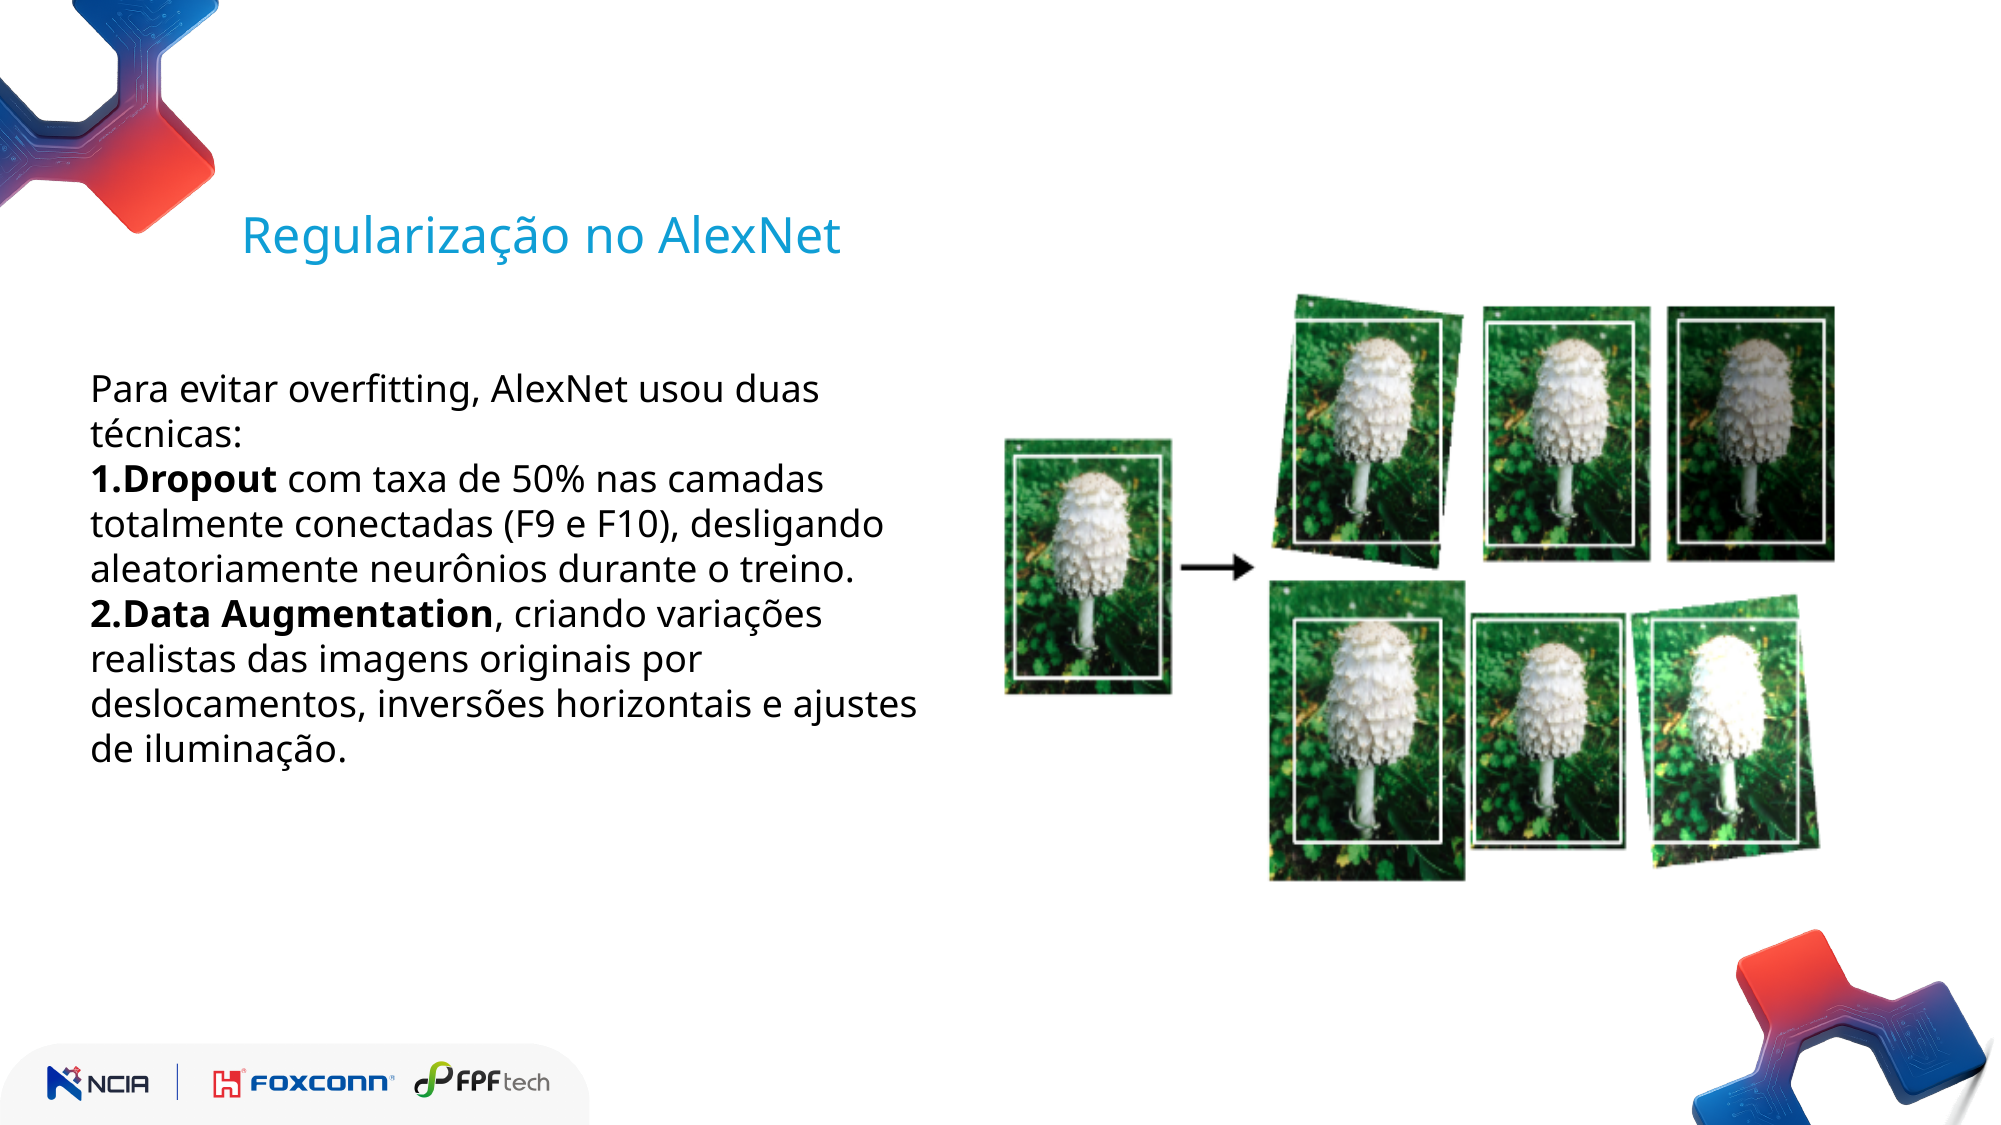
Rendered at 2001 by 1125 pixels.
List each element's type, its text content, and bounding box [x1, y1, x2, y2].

picture [0, 991, 590, 1125]
text_box Regularização no AlexNet [227, 195, 1278, 271]
picture [951, 245, 2001, 1125]
picture [0, 0, 250, 246]
text_box Para evitar overfitting, AlexNet usou duas técnicas: Dropout com taxa de 50% nas camadas totalmente conectadas (F9 e F10), desligando aleatoriamente neurônios durante o treino. Data Augmentation, criando variações realistas das imagens originais por deslocamentos, inversões horizontais e ajustes de iluminação. [75, 357, 951, 778]
